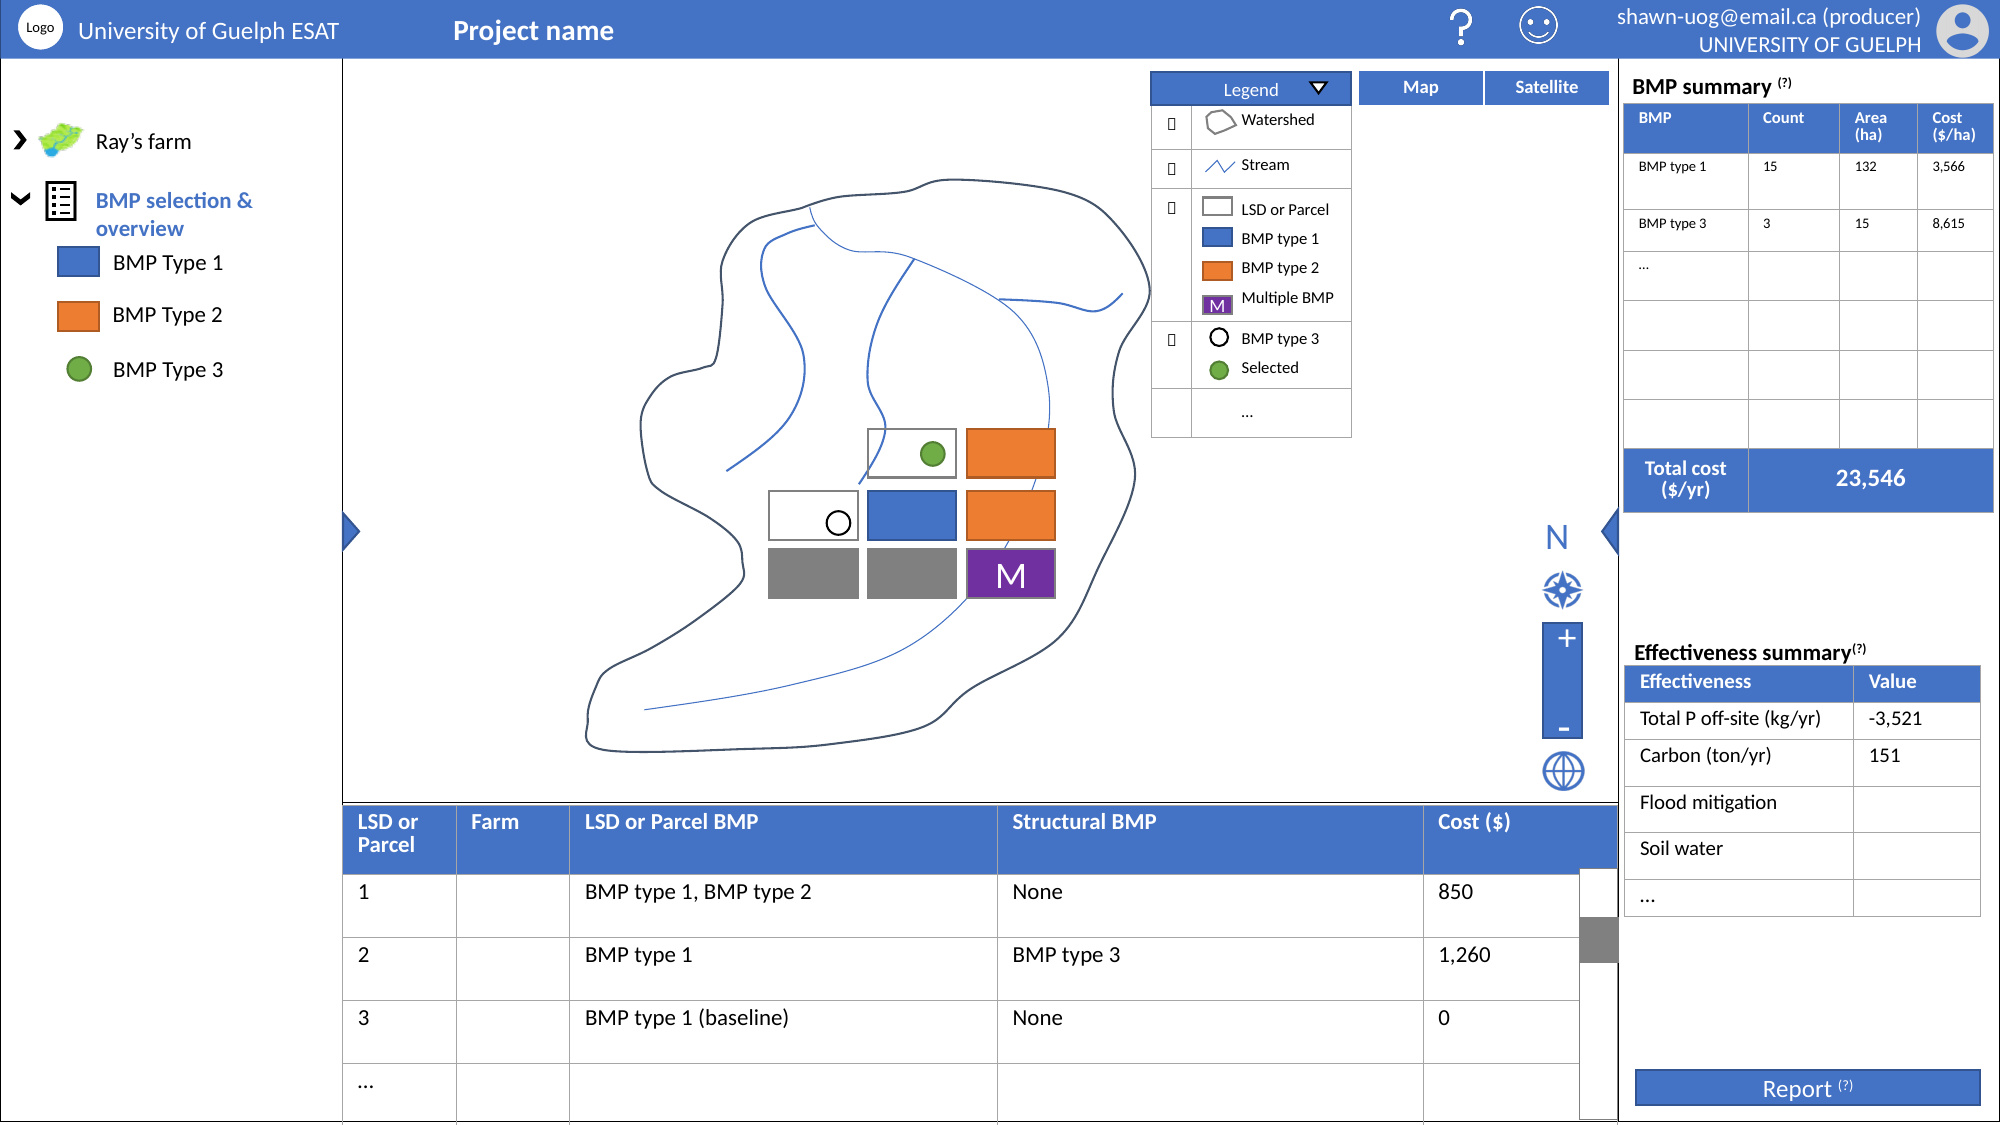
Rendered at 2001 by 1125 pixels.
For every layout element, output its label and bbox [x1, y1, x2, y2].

table_cell [1749, 252, 1839, 300]
text_box [1151, 71, 1352, 380]
table_cell [1918, 210, 1993, 251]
table_cell [1840, 351, 1917, 399]
table_cell [1625, 740, 1853, 786]
table_cell [457, 875, 569, 937]
table_cell [1624, 154, 1748, 209]
table_cell [1749, 210, 1839, 251]
table_header [1918, 104, 1993, 153]
table_cell [1840, 210, 1917, 251]
table_cell [1854, 833, 1980, 879]
table_cell [1749, 154, 1839, 209]
table_header [457, 806, 569, 874]
table_header [1485, 71, 1609, 105]
table_cell [1625, 833, 1853, 879]
table_cell [1424, 1064, 1617, 1125]
text_box [11, 129, 29, 151]
table_cell [570, 1001, 997, 1063]
table_cell [1840, 154, 1917, 209]
table_cell [1749, 400, 1839, 448]
table_cell [343, 1001, 456, 1063]
table_cell [343, 938, 456, 1000]
table_cell [457, 938, 569, 1000]
table_cell [998, 875, 1423, 937]
table_cell [1854, 703, 1980, 739]
table_header [1624, 107, 1748, 153]
table_cell [1625, 880, 1853, 916]
table_cell [1624, 210, 1748, 251]
table_cell [1625, 787, 1853, 832]
table_header [1854, 666, 1980, 702]
table_header [1625, 673, 1853, 702]
table_cell [1840, 301, 1917, 350]
table_cell [570, 938, 997, 1000]
table_cell [1749, 449, 1993, 512]
table_cell [998, 1064, 1423, 1125]
text_box [1542, 622, 1583, 739]
table_cell [1854, 880, 1980, 916]
table_cell [343, 66, 1618, 802]
table_cell [457, 1001, 569, 1063]
table_cell [1624, 449, 1748, 512]
text_box [1579, 868, 1619, 1120]
table_cell [1918, 252, 1993, 300]
picture [1536, 746, 1590, 797]
table_cell [1, 66, 342, 1121]
table_cell [998, 938, 1423, 1000]
table_cell [1749, 351, 1839, 399]
table_header [1749, 107, 1839, 153]
text_box [1619, 630, 1928, 673]
text_box [341, 510, 361, 553]
text_box [1530, 504, 1585, 565]
table_cell [1854, 787, 1980, 832]
table_cell [570, 875, 997, 937]
table_cell [1624, 351, 1748, 399]
table_header [343, 806, 456, 874]
text_box [10, 177, 330, 383]
table_cell [1918, 351, 1993, 399]
table_header [998, 806, 1423, 874]
table_cell [1918, 301, 1993, 350]
table_cell [1918, 400, 1993, 448]
picture [37, 122, 85, 159]
table_cell [1854, 740, 1980, 786]
table_cell [1619, 66, 1999, 1121]
table_cell [1624, 252, 1748, 300]
picture [1536, 565, 1589, 615]
table_cell [1625, 703, 1853, 739]
text_box [0, 0, 2000, 107]
table_cell [1424, 875, 1579, 937]
table_cell [998, 1001, 1423, 1063]
table_cell [1624, 301, 1748, 350]
table_cell [1749, 301, 1839, 350]
table_cell [1918, 154, 1993, 209]
table_cell [1424, 1001, 1579, 1063]
table_cell [457, 1064, 569, 1125]
table_header [1424, 806, 1617, 874]
text_box [1600, 506, 1620, 557]
table_header [570, 806, 997, 874]
text_box [95, 126, 351, 154]
text_box [1635, 1069, 1981, 1106]
table_header [1359, 71, 1483, 105]
table_cell [343, 875, 456, 937]
text_box [585, 179, 1150, 752]
table_cell [343, 1064, 456, 1125]
table_header [1840, 104, 1917, 153]
table_cell [570, 1064, 997, 1125]
table_cell [1840, 252, 1917, 300]
table_cell [1840, 400, 1917, 448]
table_cell [1424, 938, 1579, 1000]
table_cell [1624, 400, 1748, 448]
